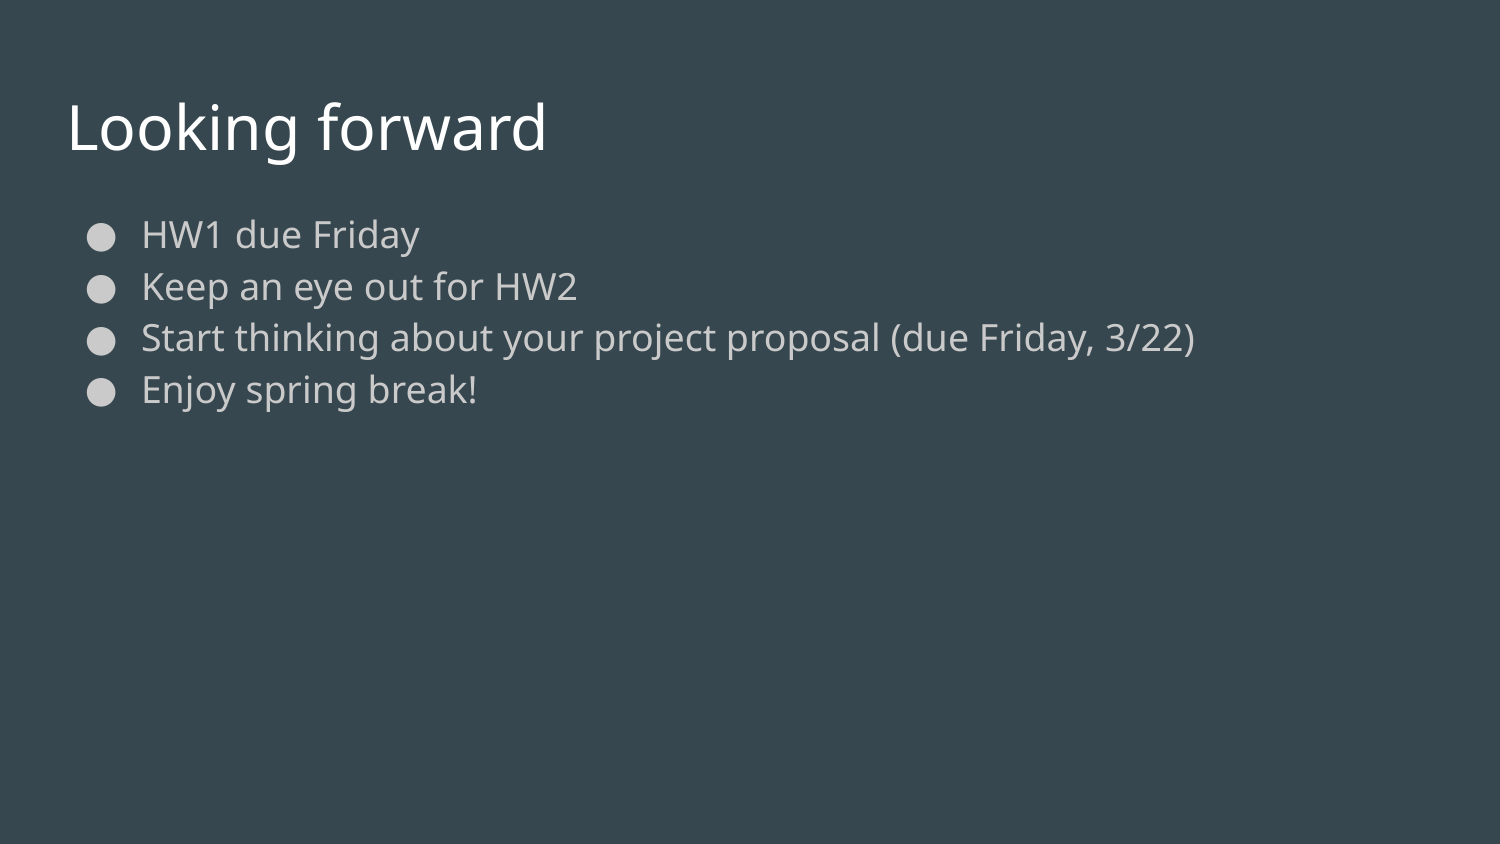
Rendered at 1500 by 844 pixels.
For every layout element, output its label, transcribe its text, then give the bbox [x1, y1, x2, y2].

list HW1 due Friday Keep an eye out for HW2 Start thinking about your project proposal (due Friday, 3/22) Enjoy spring break! [51, 189, 1449, 750]
title Looking forward [51, 72, 1449, 167]
